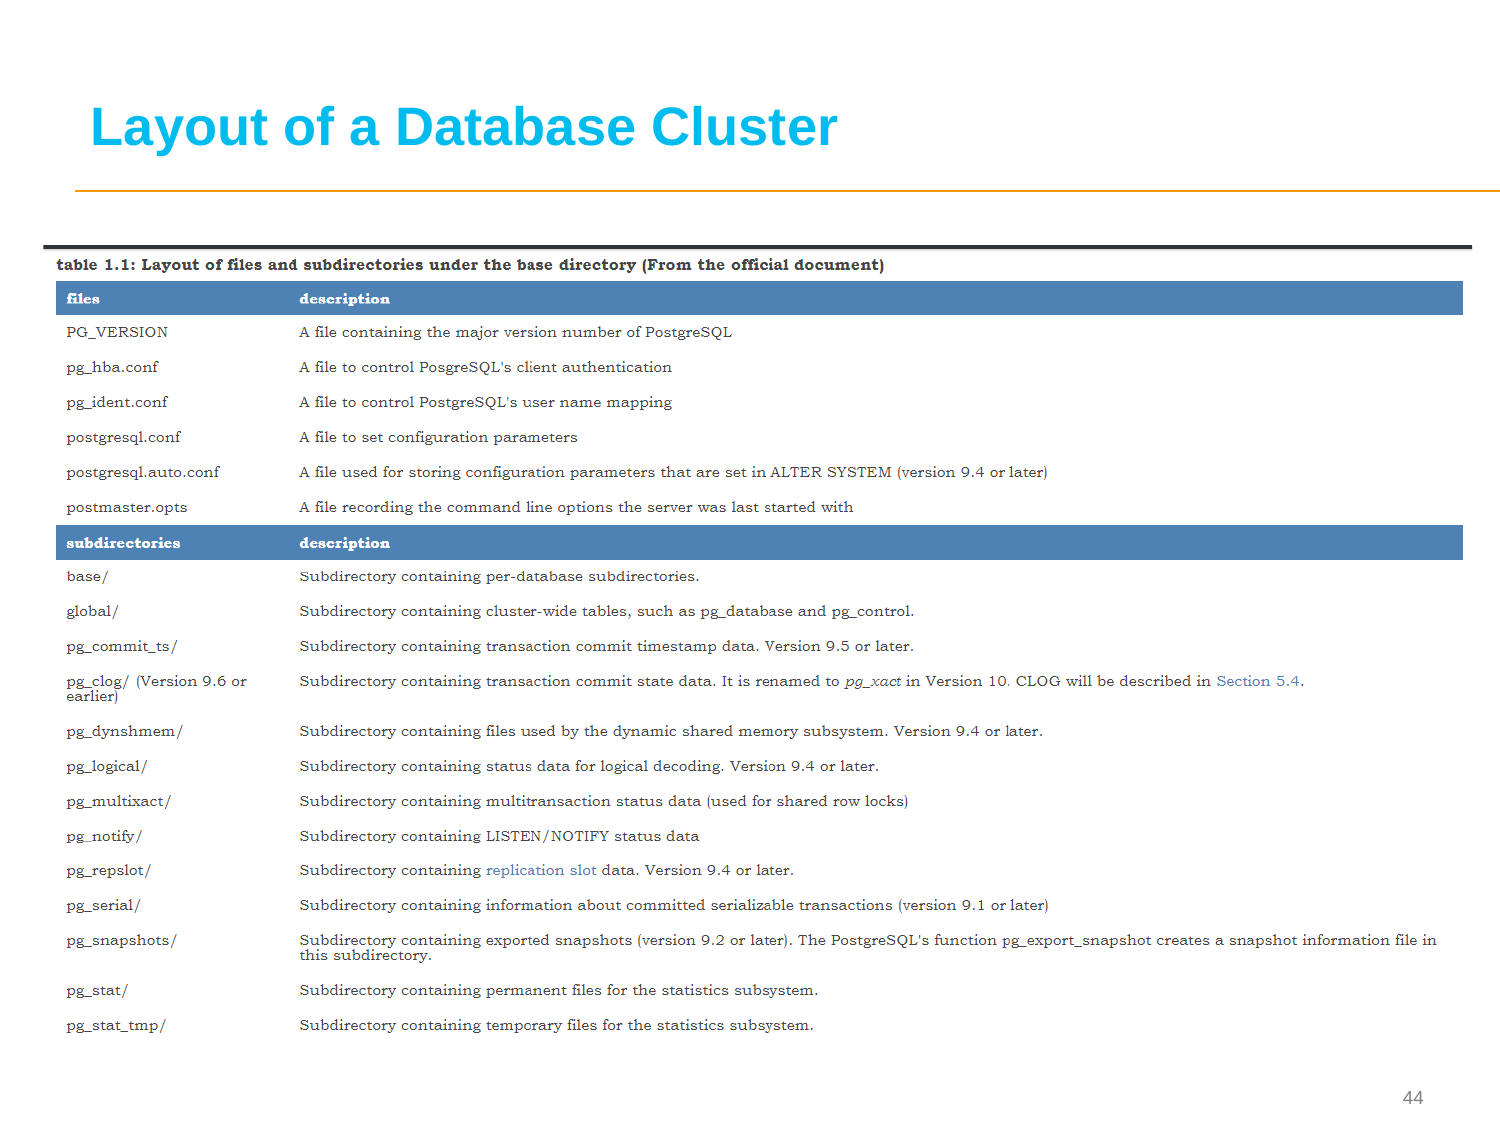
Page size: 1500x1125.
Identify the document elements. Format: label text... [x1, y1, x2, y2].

title Layout of a Database Cluster [75, 27, 1422, 157]
picture [43, 245, 1473, 1046]
